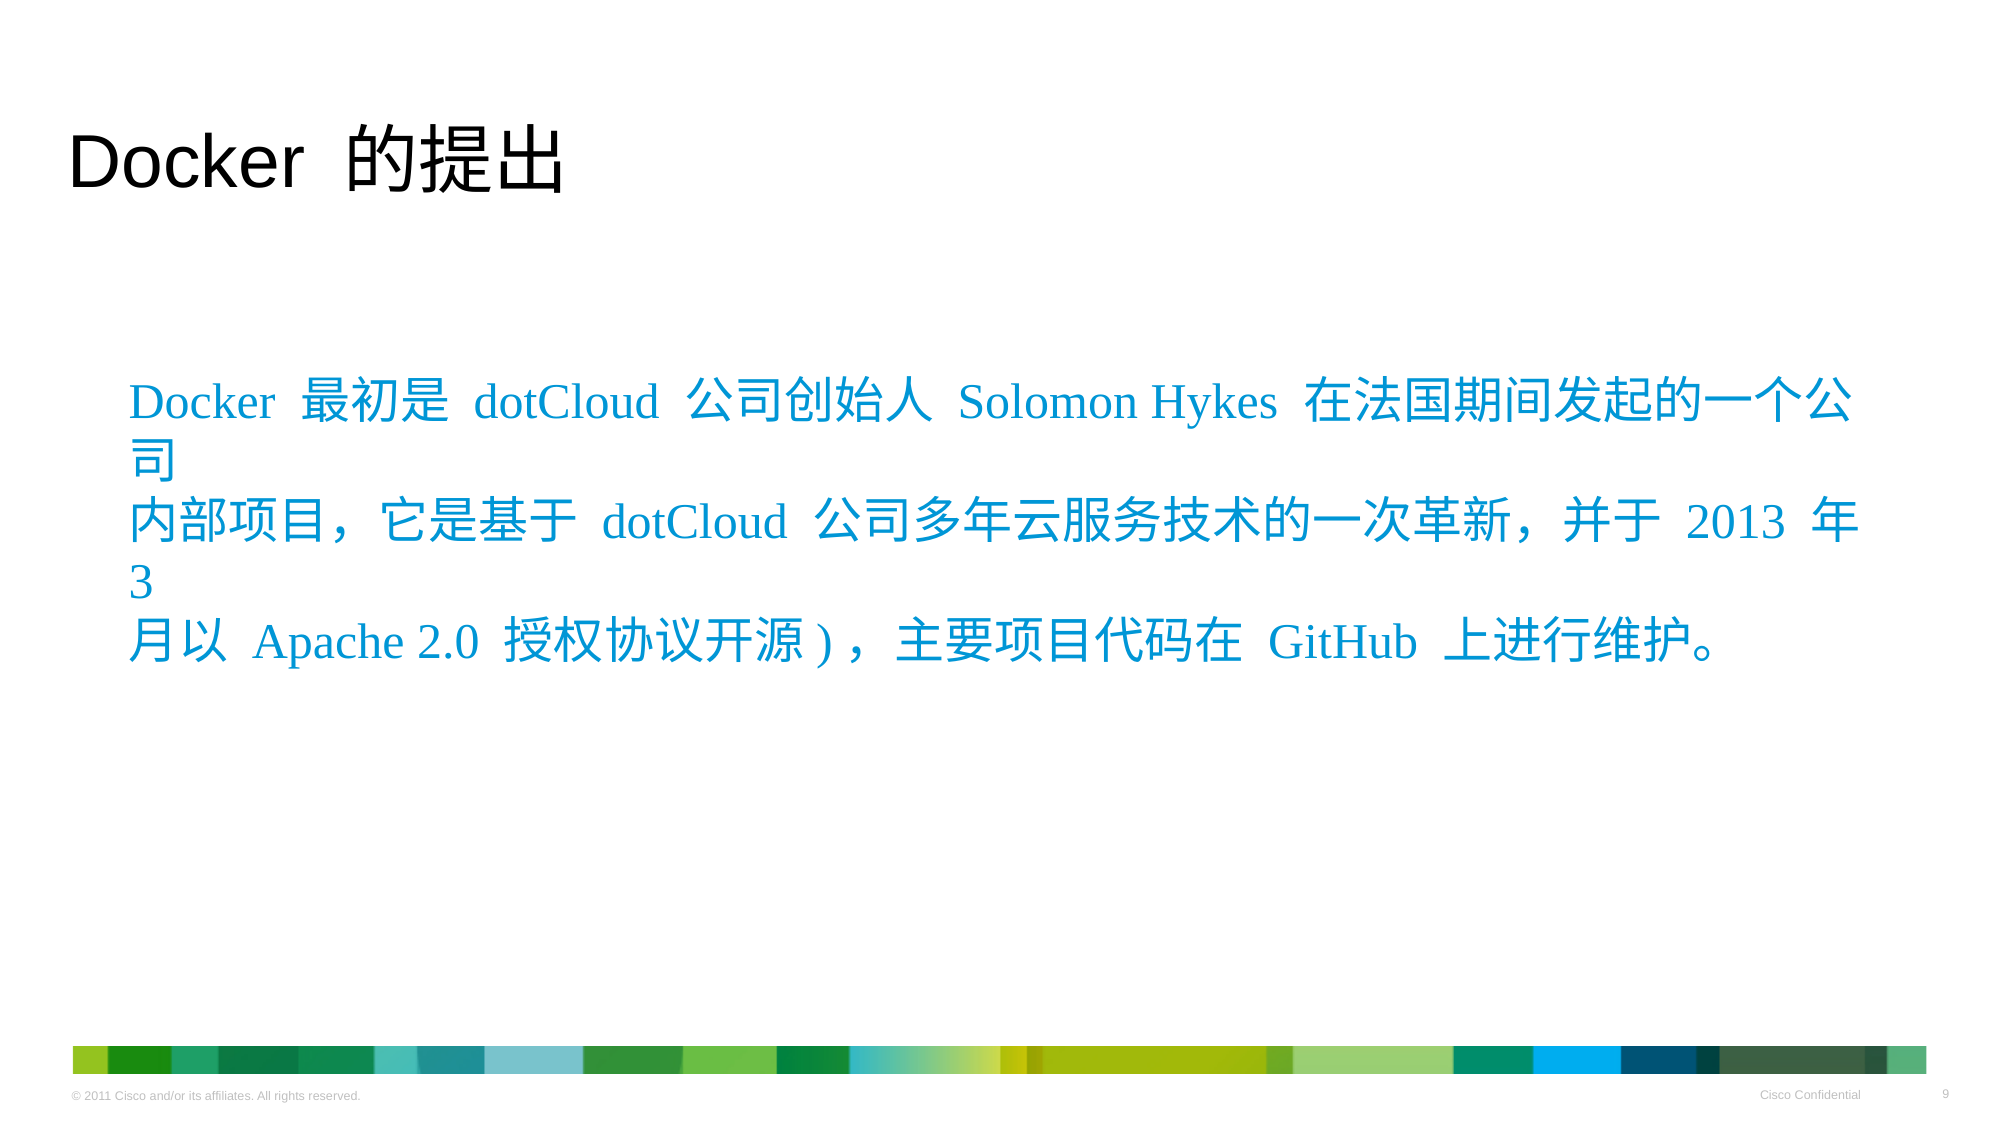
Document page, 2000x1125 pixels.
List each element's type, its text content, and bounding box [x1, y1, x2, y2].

title Docker 的提出 [53, 72, 1928, 210]
picture [1697, 1046, 1927, 1074]
text_box Docker 最初是 dotCloud 公司创始人 Solomon Hykes 在法国期间发起的一个公司 内部项目，它是基于 dotCloud 公司多年云服务技术的一次革新，并于 2013 年 3 月以 Apache 2.0 授权协议开源)，主要项目代码在 GitHub 上进行维护。 [113, 361, 1910, 777]
picture [72, 1046, 1533, 1074]
